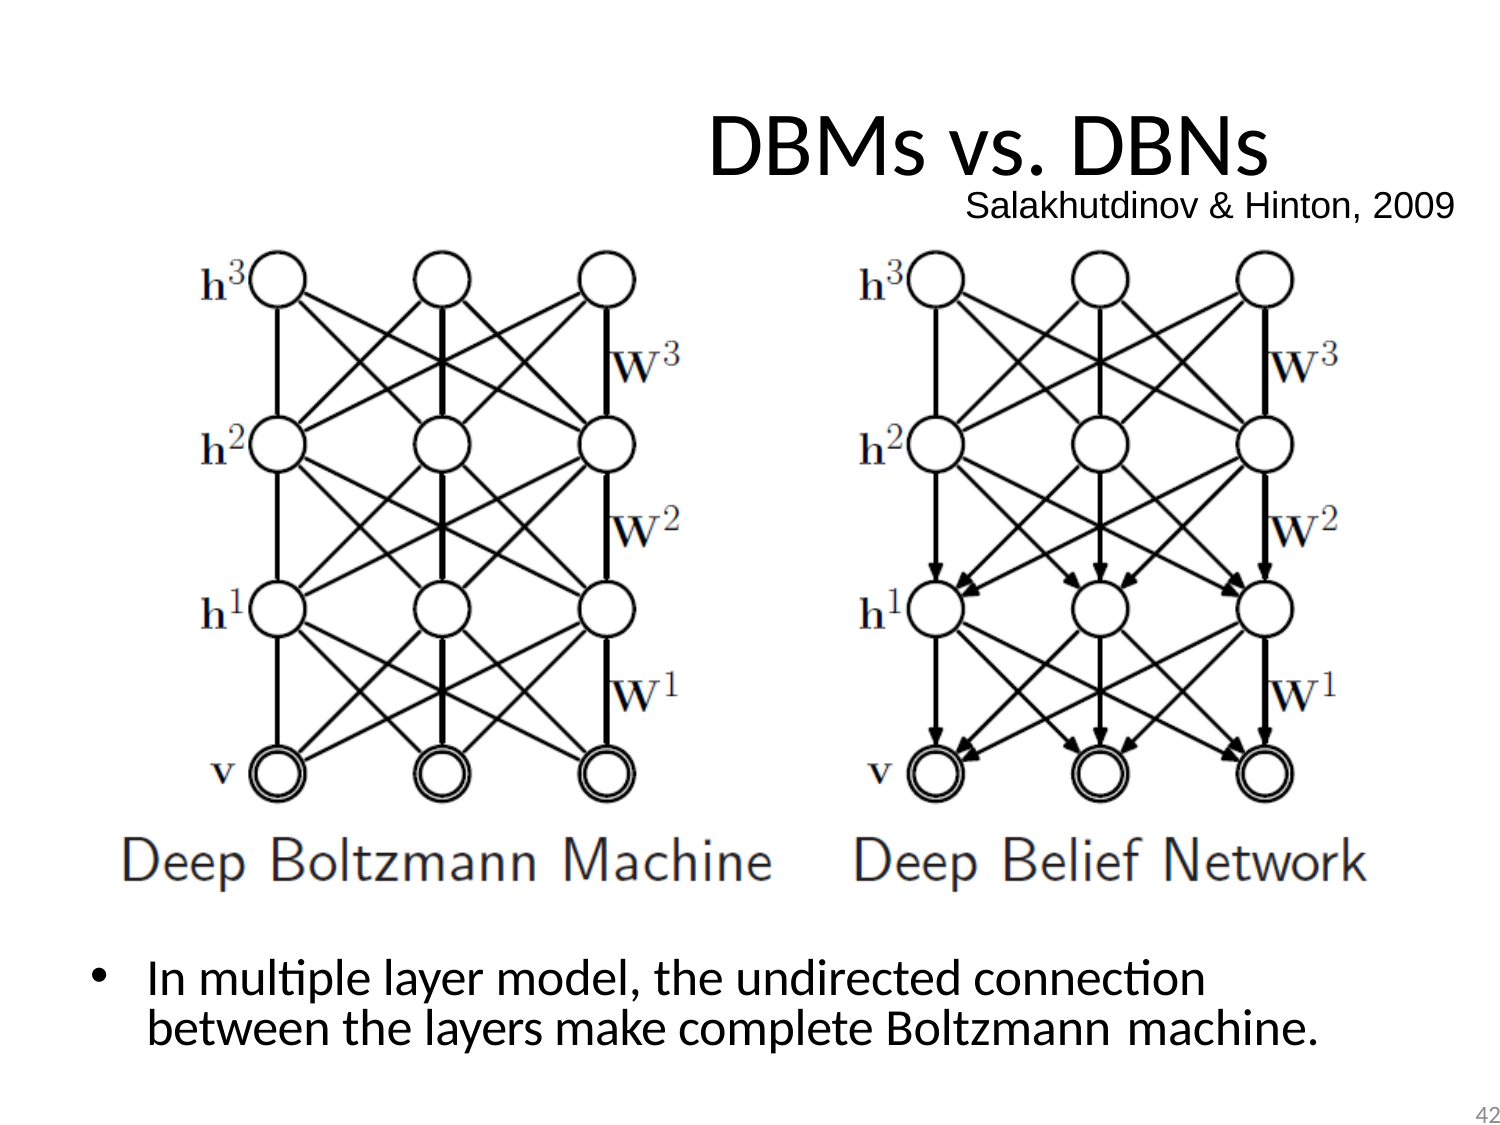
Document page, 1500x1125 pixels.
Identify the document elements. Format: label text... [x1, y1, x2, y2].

text_box In multiple layer model, the undirected connection between the layers make complete Boltzmann machine. [87, 955, 1334, 1056]
text_box [111, 225, 1389, 900]
text_box Salakhutdinov & Hinton, 2009 [963, 181, 1462, 227]
title DBMs vs. DBNs [75, 44, 1425, 233]
slide_number 42 [1451, 782, 1500, 1125]
